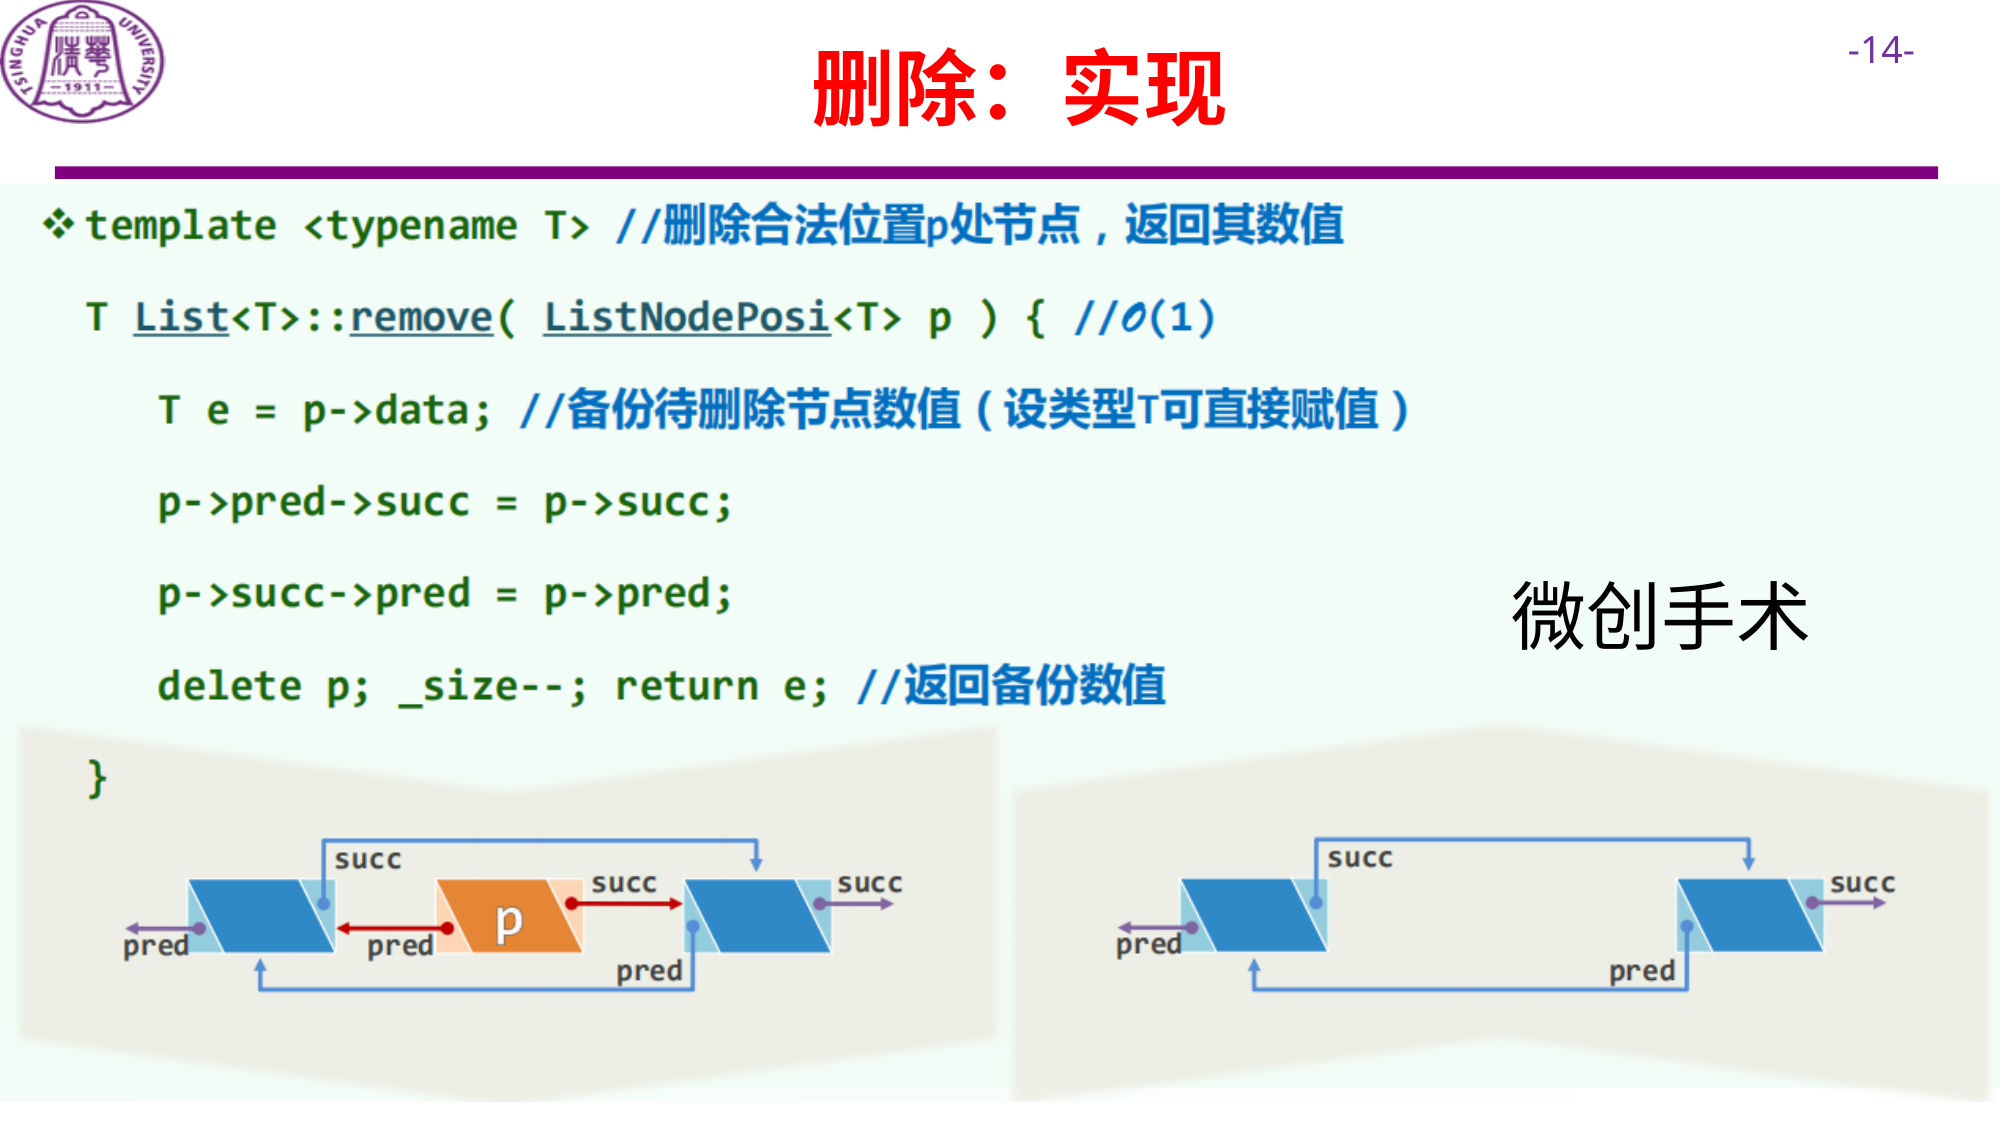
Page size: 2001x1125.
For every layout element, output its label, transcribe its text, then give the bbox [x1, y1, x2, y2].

picture [0, 0, 166, 124]
title 删除：实现 [188, 10, 1851, 162]
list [0, 184, 2000, 1102]
